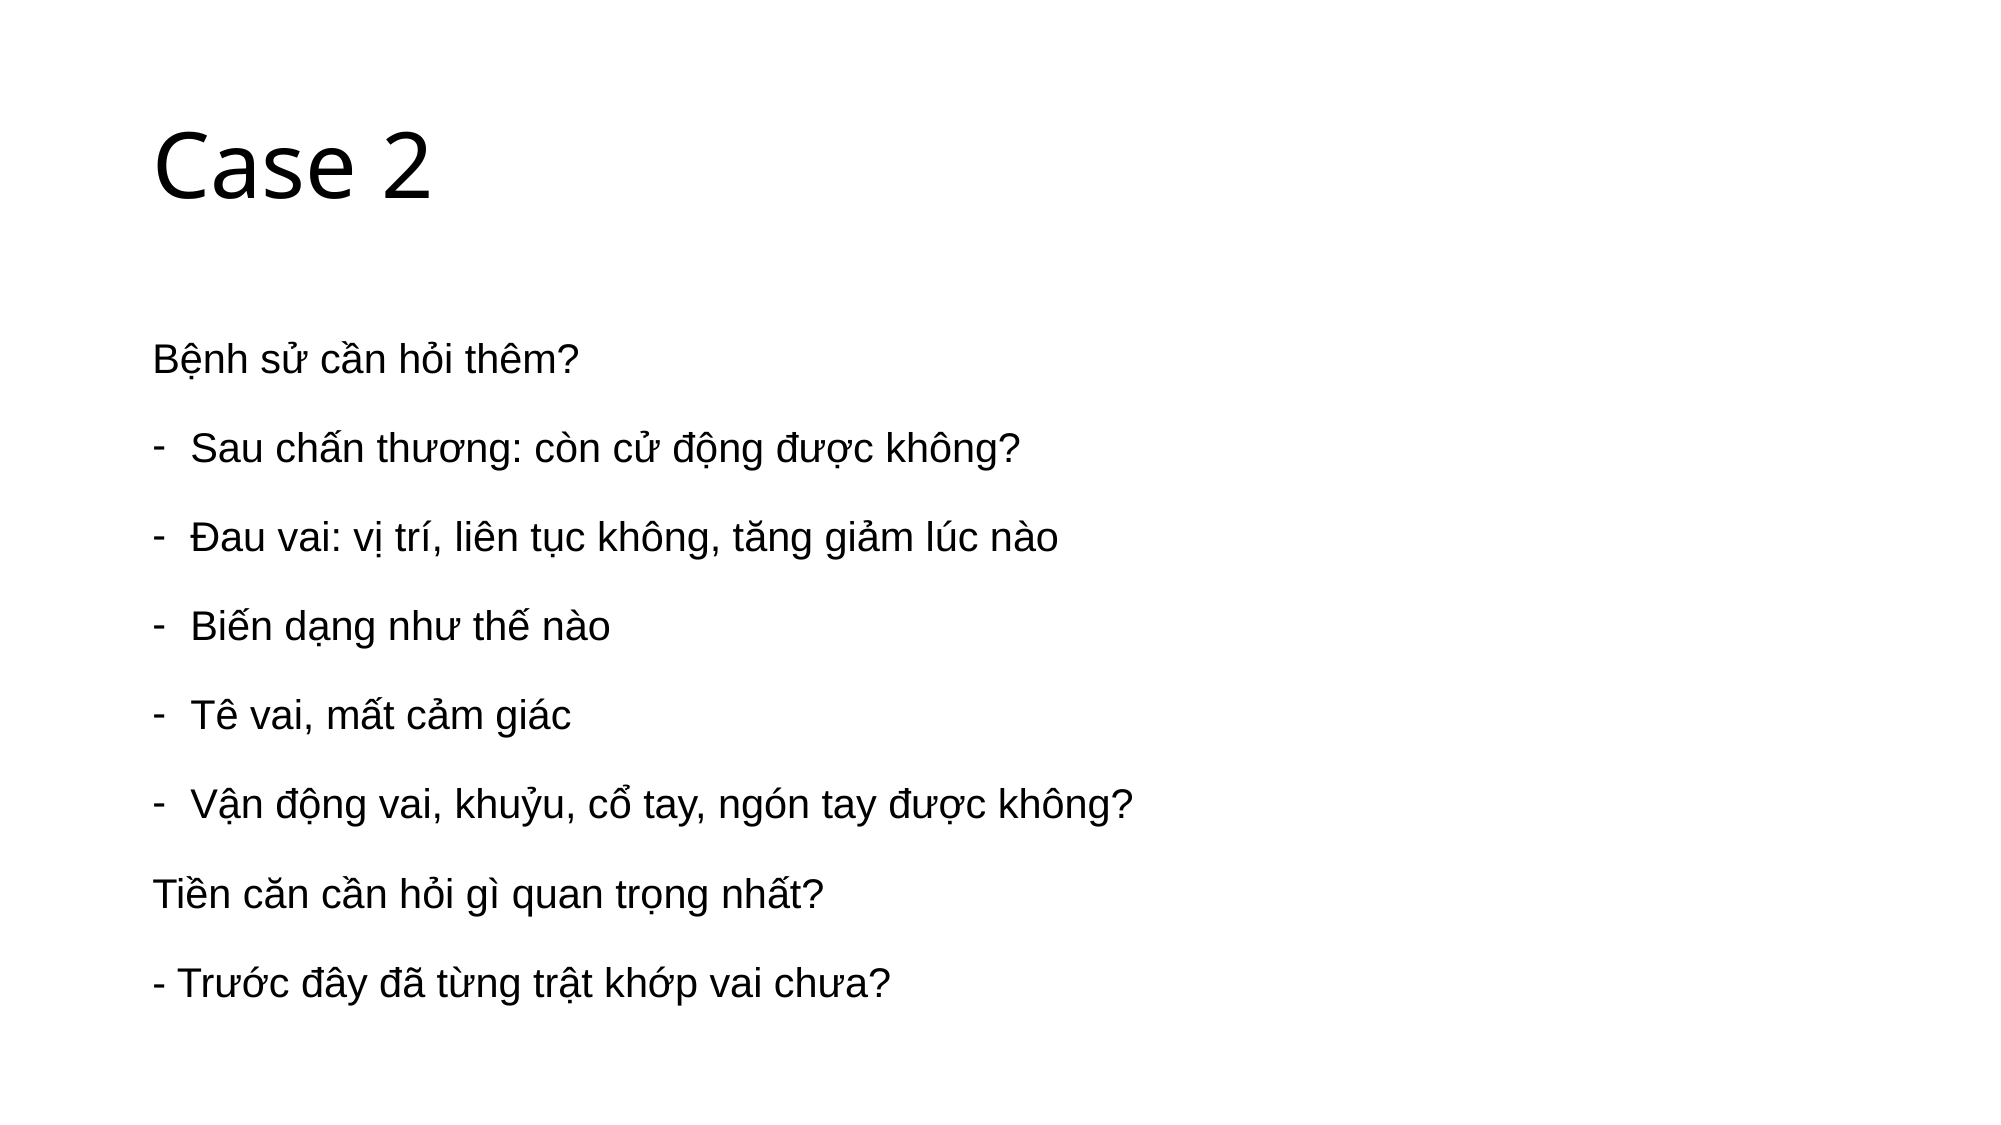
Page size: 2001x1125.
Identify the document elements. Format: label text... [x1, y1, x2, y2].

title Case 2 [137, 59, 1863, 278]
list Bệnh sử cần hỏi thêm? Sau chấn thương: còn cử động được không? Đau vai: vị trí, liên tục không, tăng giảm lúc nào Biến dạng như thế nào Tê vai, mất cảm giác Vận động vai, khuỷu, cổ tay, ngón tay được không? Tiền căn cần hỏi gì quan trọng nhất? - Trước đây đã từng trật khớp vai chưa? [137, 299, 1863, 1014]
